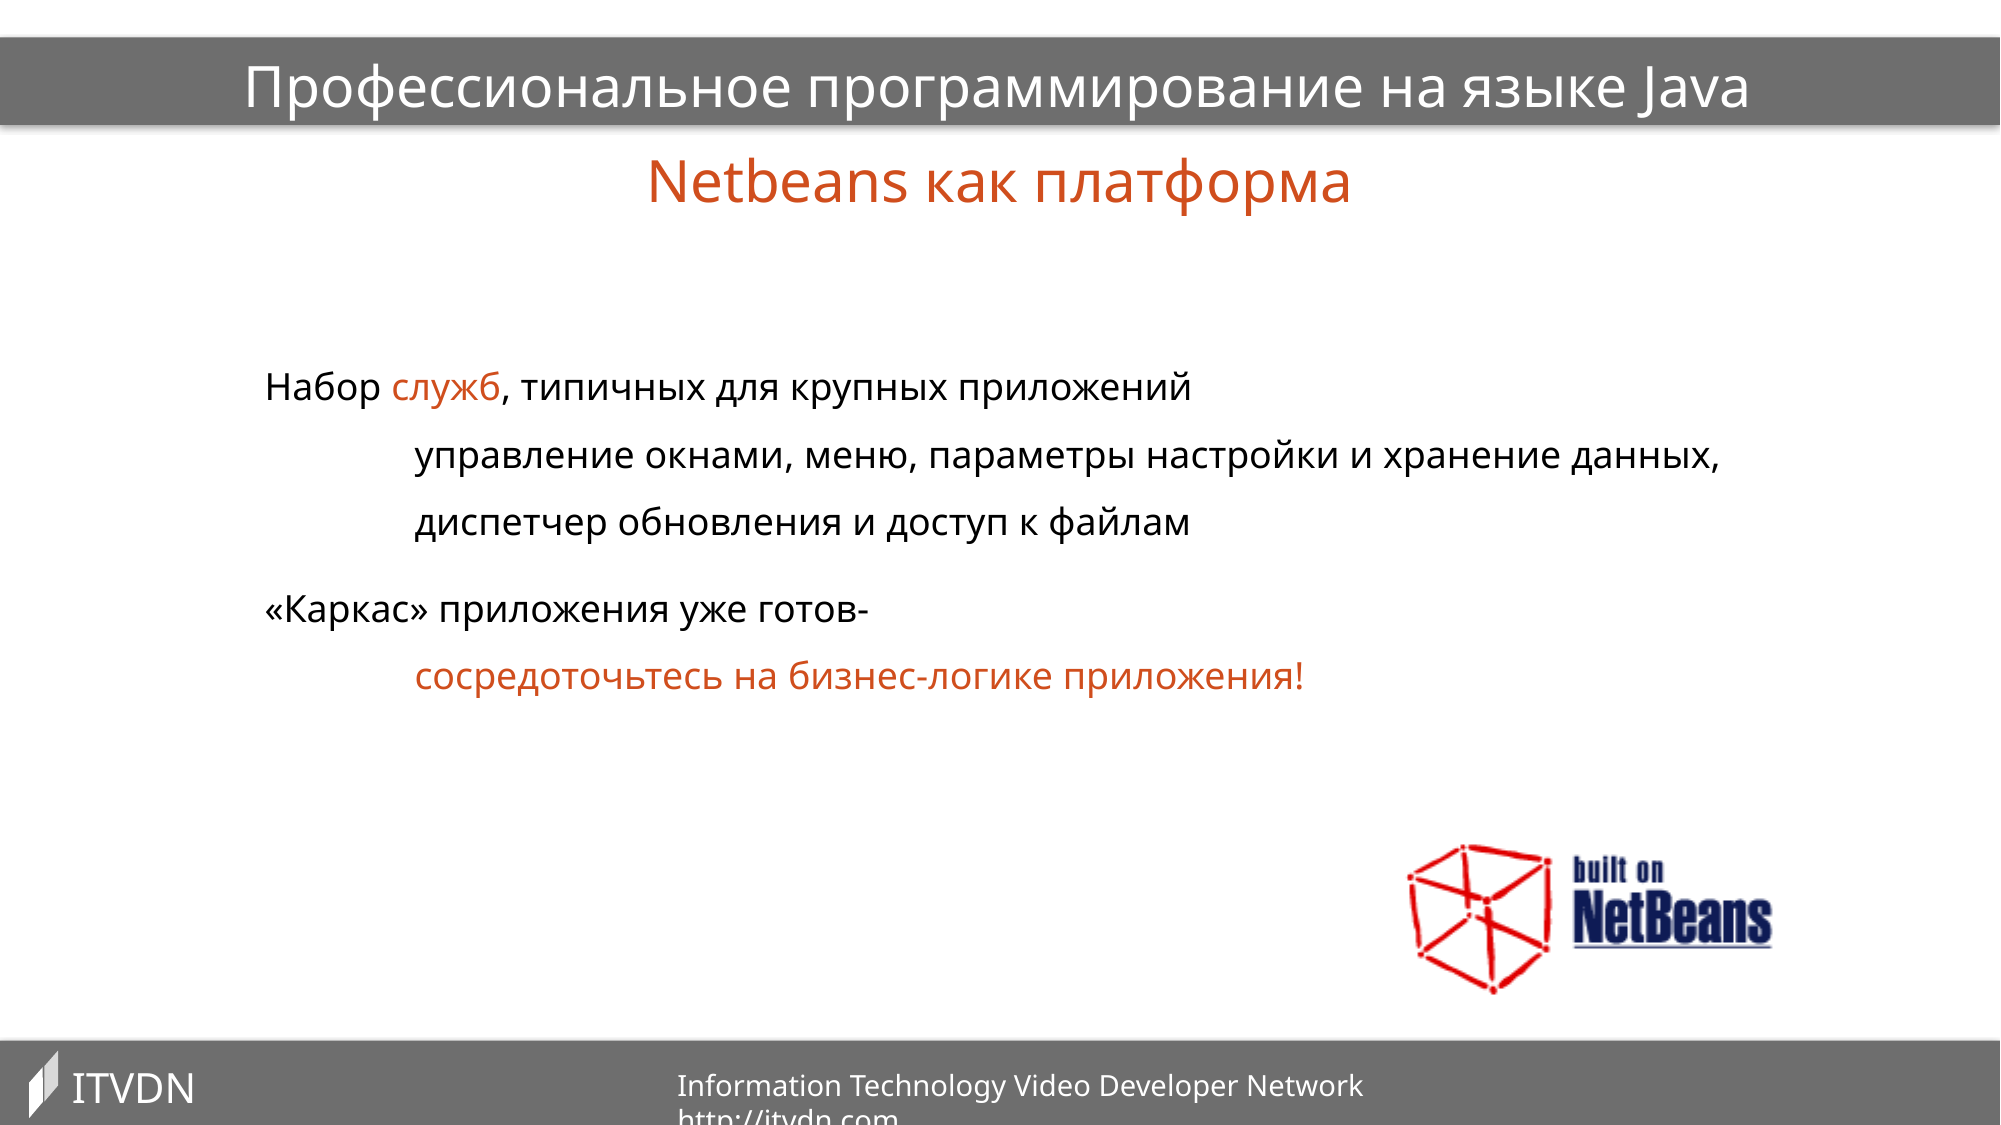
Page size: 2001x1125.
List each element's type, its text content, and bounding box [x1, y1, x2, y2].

text_box [0, 34, 2000, 128]
text_box Information Technology Video Developer Network http://itvdn.com [662, 1059, 1963, 1125]
text_box Набор служб, типичных для крупных приложений управление окнами, меню, параметры настройки и хранение данных, диспетчер обновления и доступ к файлам «Каркас» приложения уже готов- сосредоточьтесь на бизнес-логике приложения! [249, 333, 1750, 772]
picture [1399, 835, 1789, 1001]
text_box Netbeans как платформа [324, 138, 1675, 225]
text_box [0, 1037, 2000, 1125]
text_box Профессиональное программирование на языке Java [207, 37, 1788, 132]
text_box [28, 1050, 59, 1119]
text_box ITVDN [62, 1054, 212, 1120]
